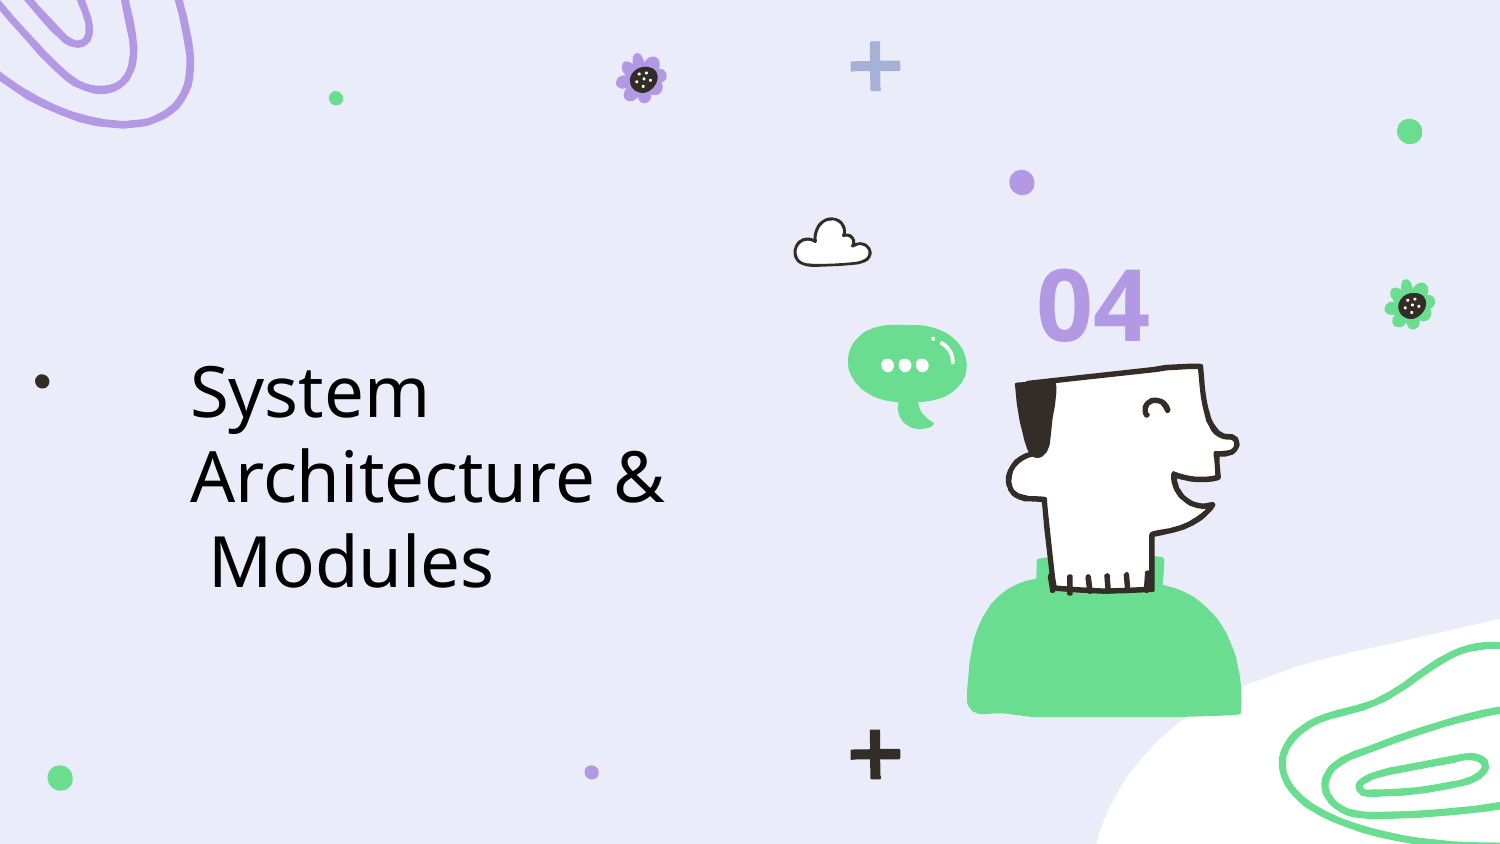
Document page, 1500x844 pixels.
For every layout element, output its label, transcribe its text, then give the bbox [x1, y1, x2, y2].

text_box 04 [1012, 234, 1166, 369]
text_box [939, 341, 955, 365]
text_box [1085, 574, 1093, 594]
text_box [881, 358, 894, 373]
text_box [1093, 587, 1106, 594]
text_box [1143, 570, 1151, 594]
text_box [847, 324, 967, 430]
text_box [1012, 370, 1234, 588]
text_box [1067, 574, 1073, 596]
text_box [1014, 378, 1057, 458]
text_box [1142, 397, 1171, 418]
text_box [1104, 573, 1112, 594]
text_box [916, 358, 929, 373]
text_box [1123, 571, 1131, 592]
text_box [1005, 452, 1067, 592]
text_box [898, 358, 912, 373]
text_box [1047, 573, 1056, 594]
text_box [1110, 586, 1144, 594]
text_box System Architecture & Modules [175, 339, 757, 609]
text_box [1073, 586, 1088, 594]
text_box [967, 556, 1242, 718]
text_box [1052, 363, 1240, 593]
